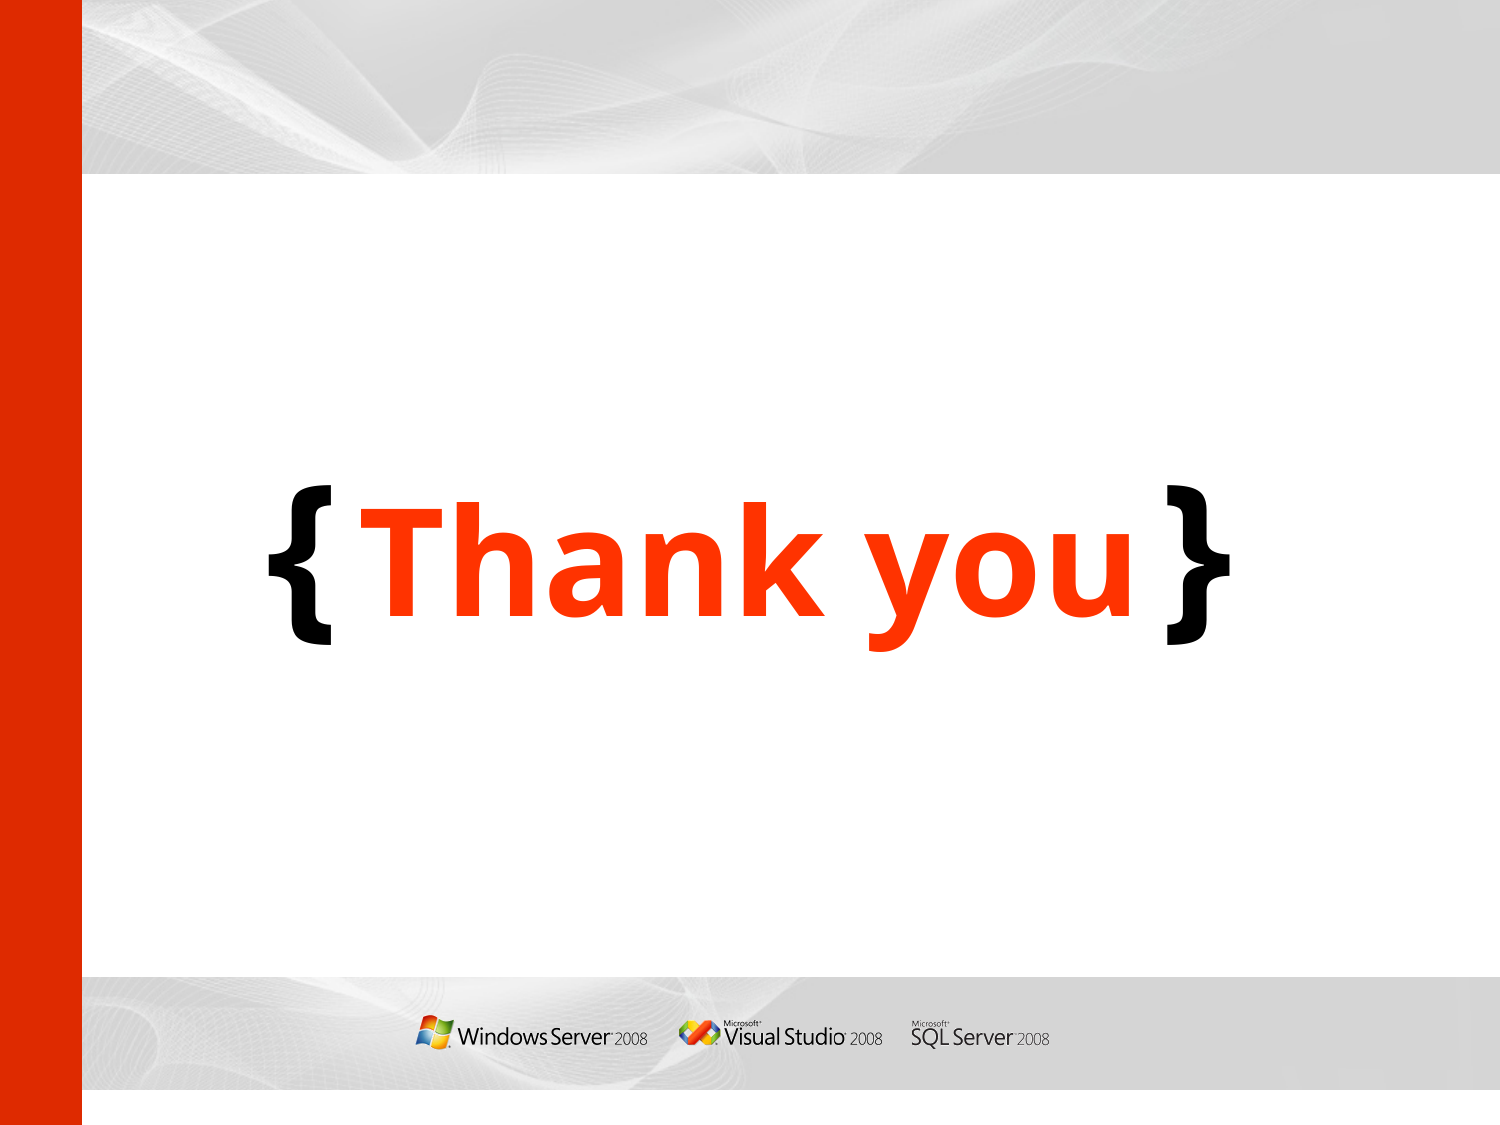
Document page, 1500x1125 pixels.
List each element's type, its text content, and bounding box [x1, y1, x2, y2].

text_box { Thank you } [62, 442, 1438, 643]
text_box [74, 45, 1425, 233]
picture [82, 0, 1500, 174]
picture [82, 977, 1500, 1090]
